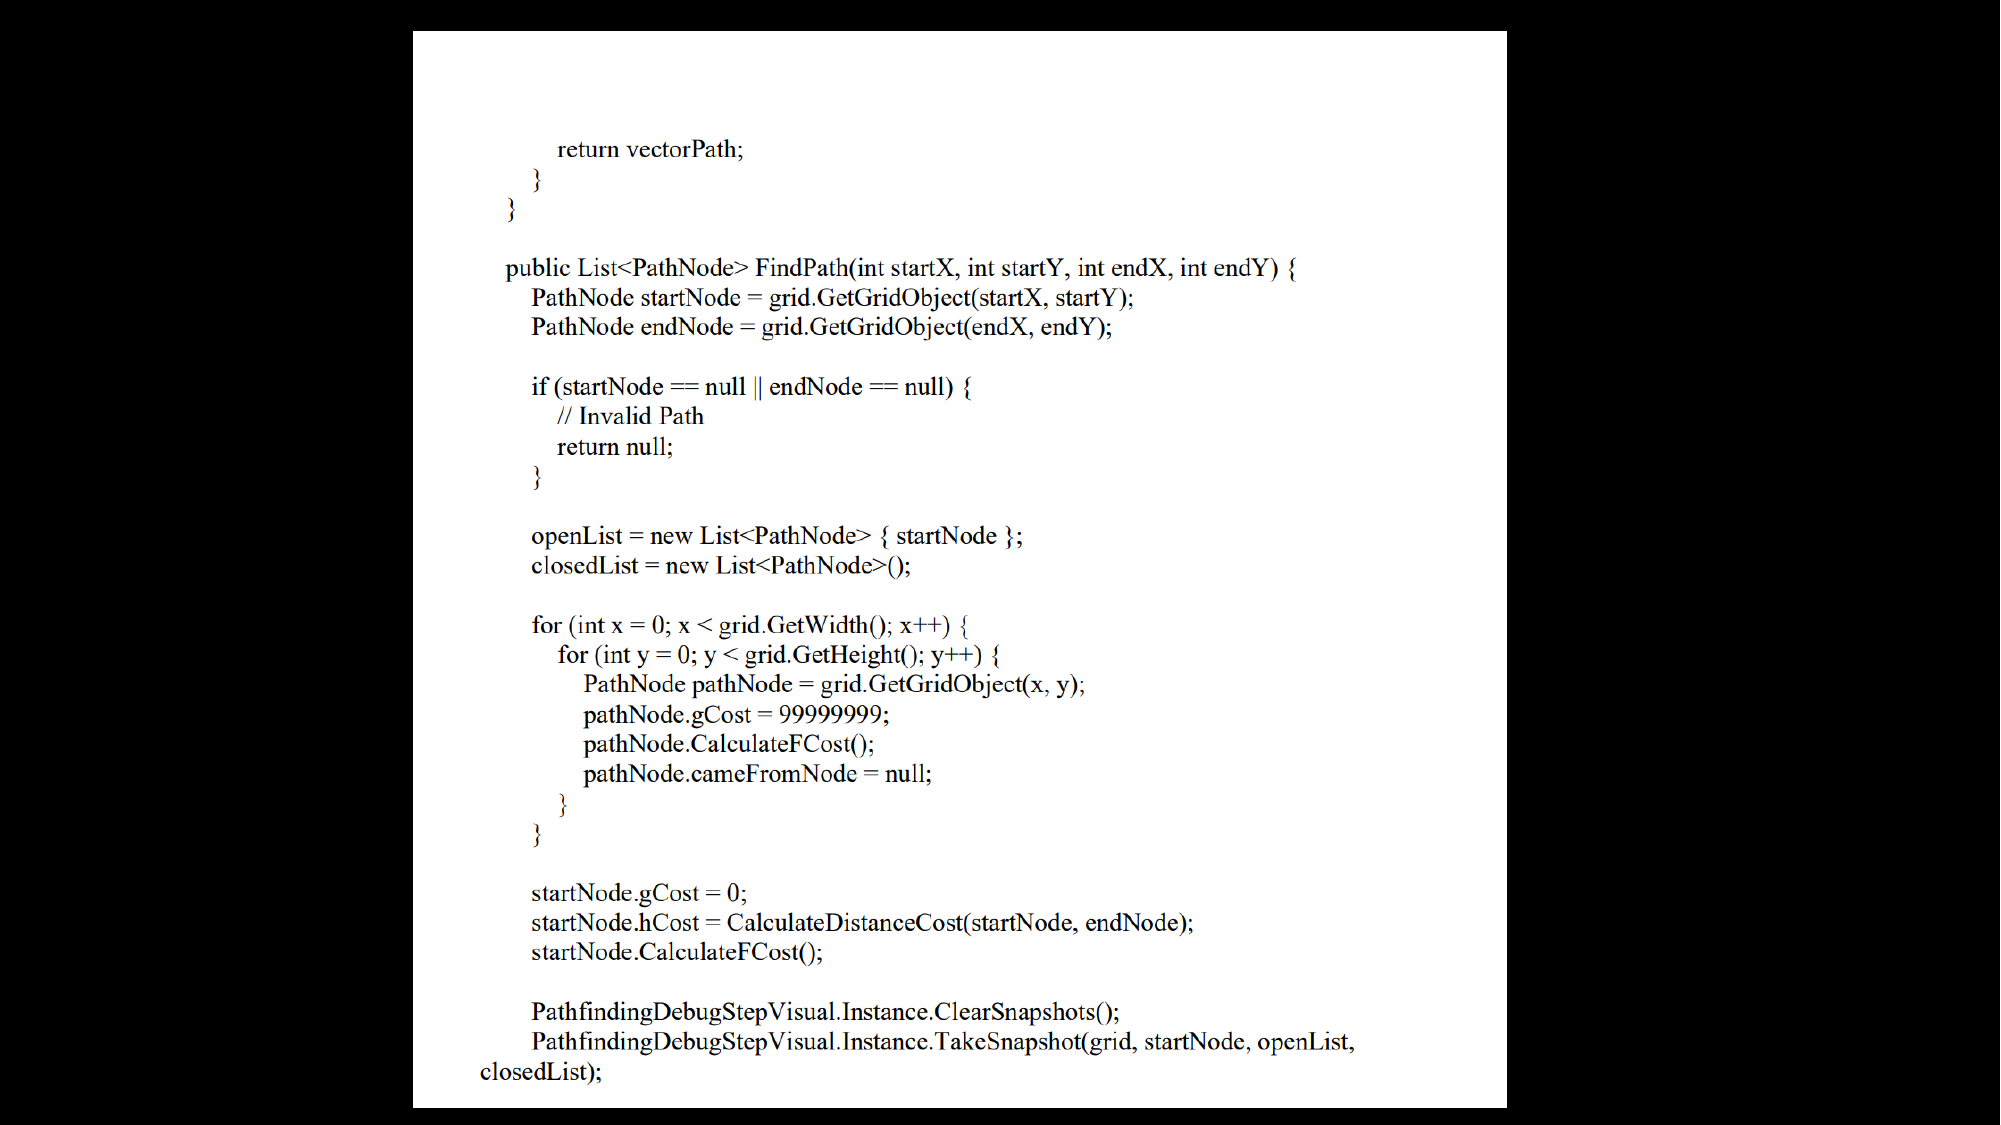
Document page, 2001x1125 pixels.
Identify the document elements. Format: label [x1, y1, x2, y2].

picture [413, 31, 1507, 1108]
